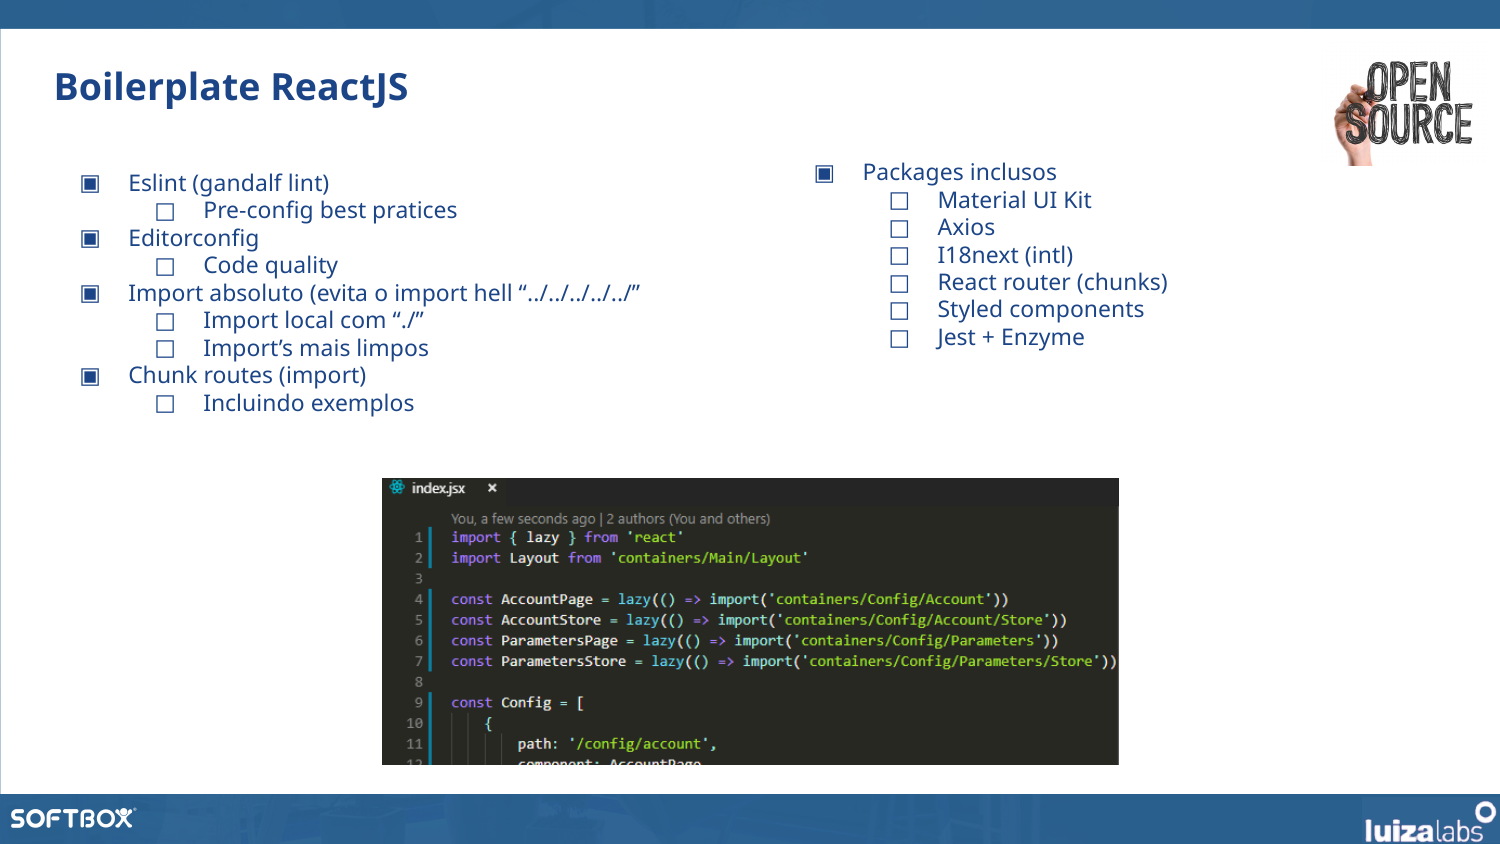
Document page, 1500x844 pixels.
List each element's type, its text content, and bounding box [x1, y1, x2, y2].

picture [0, 794, 1500, 844]
text_box Boilerplate ReactJS [38, 28, 1500, 143]
text_box [0, 28, 1500, 794]
picture [381, 478, 1119, 765]
picture [1322, 41, 1487, 166]
text_box Eslint (gandalf lint) Pre-config best pratices Editorconfig Code quality Import absoluto (evita o import hell “../../../../../” Import local com “./” Import’s mais limpos Chunk routes (import) Incluindo exemplos [38, 153, 681, 733]
text_box Packages inclusos Material UI Kit Axios I18next (intl) React router (chunks) Styled components Jest + Enzyme [772, 142, 1415, 723]
picture [0, 0, 1500, 28]
